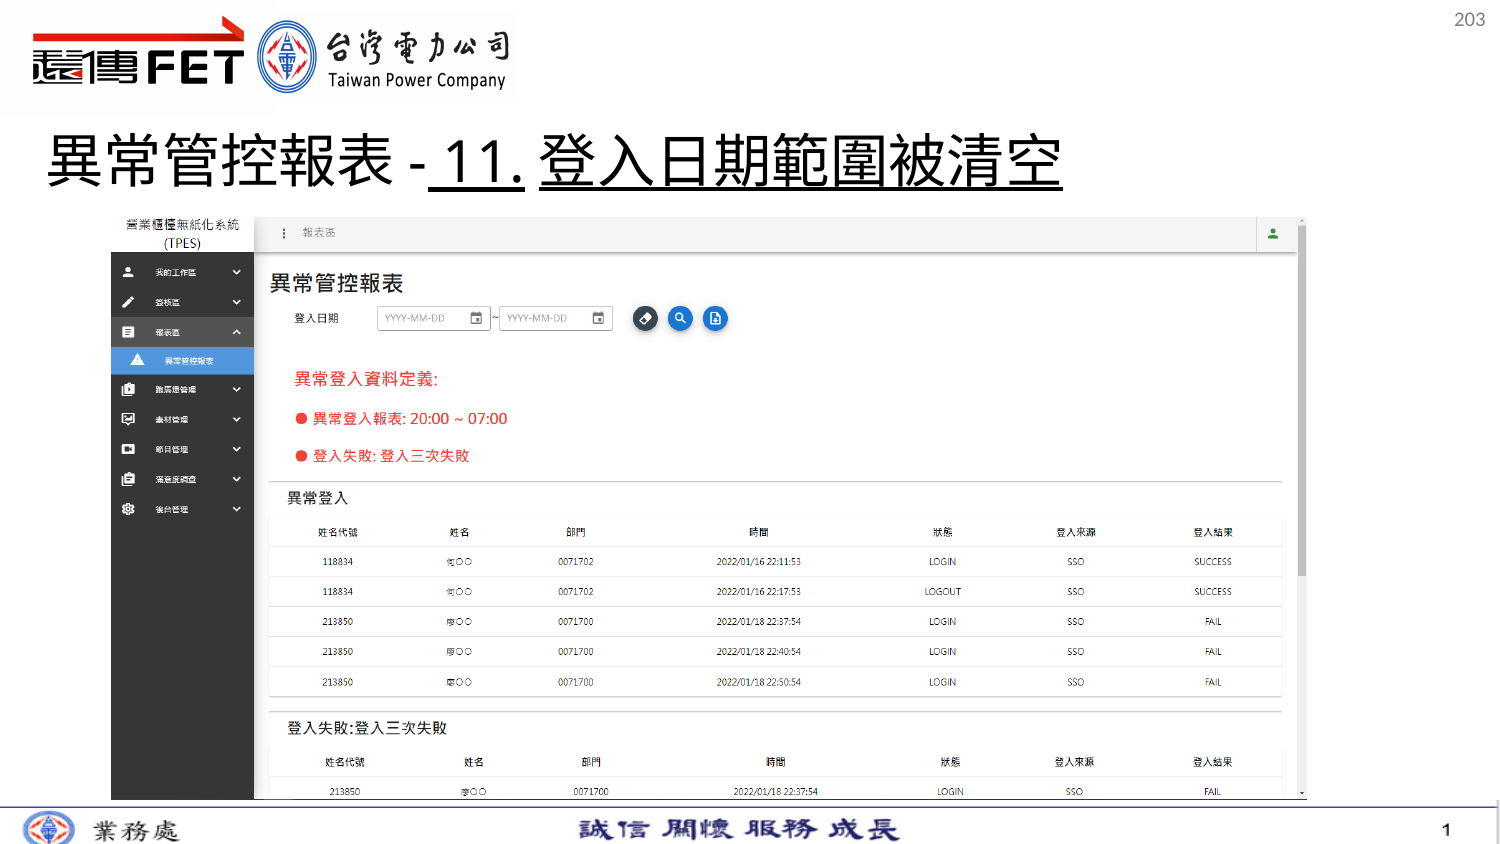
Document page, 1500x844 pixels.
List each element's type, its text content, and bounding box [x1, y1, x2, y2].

text_box 異常管控報表- 11.登入日期範圍被清空 [30, 117, 1500, 217]
picture [0, 217, 1500, 844]
picture [0, 0, 519, 117]
